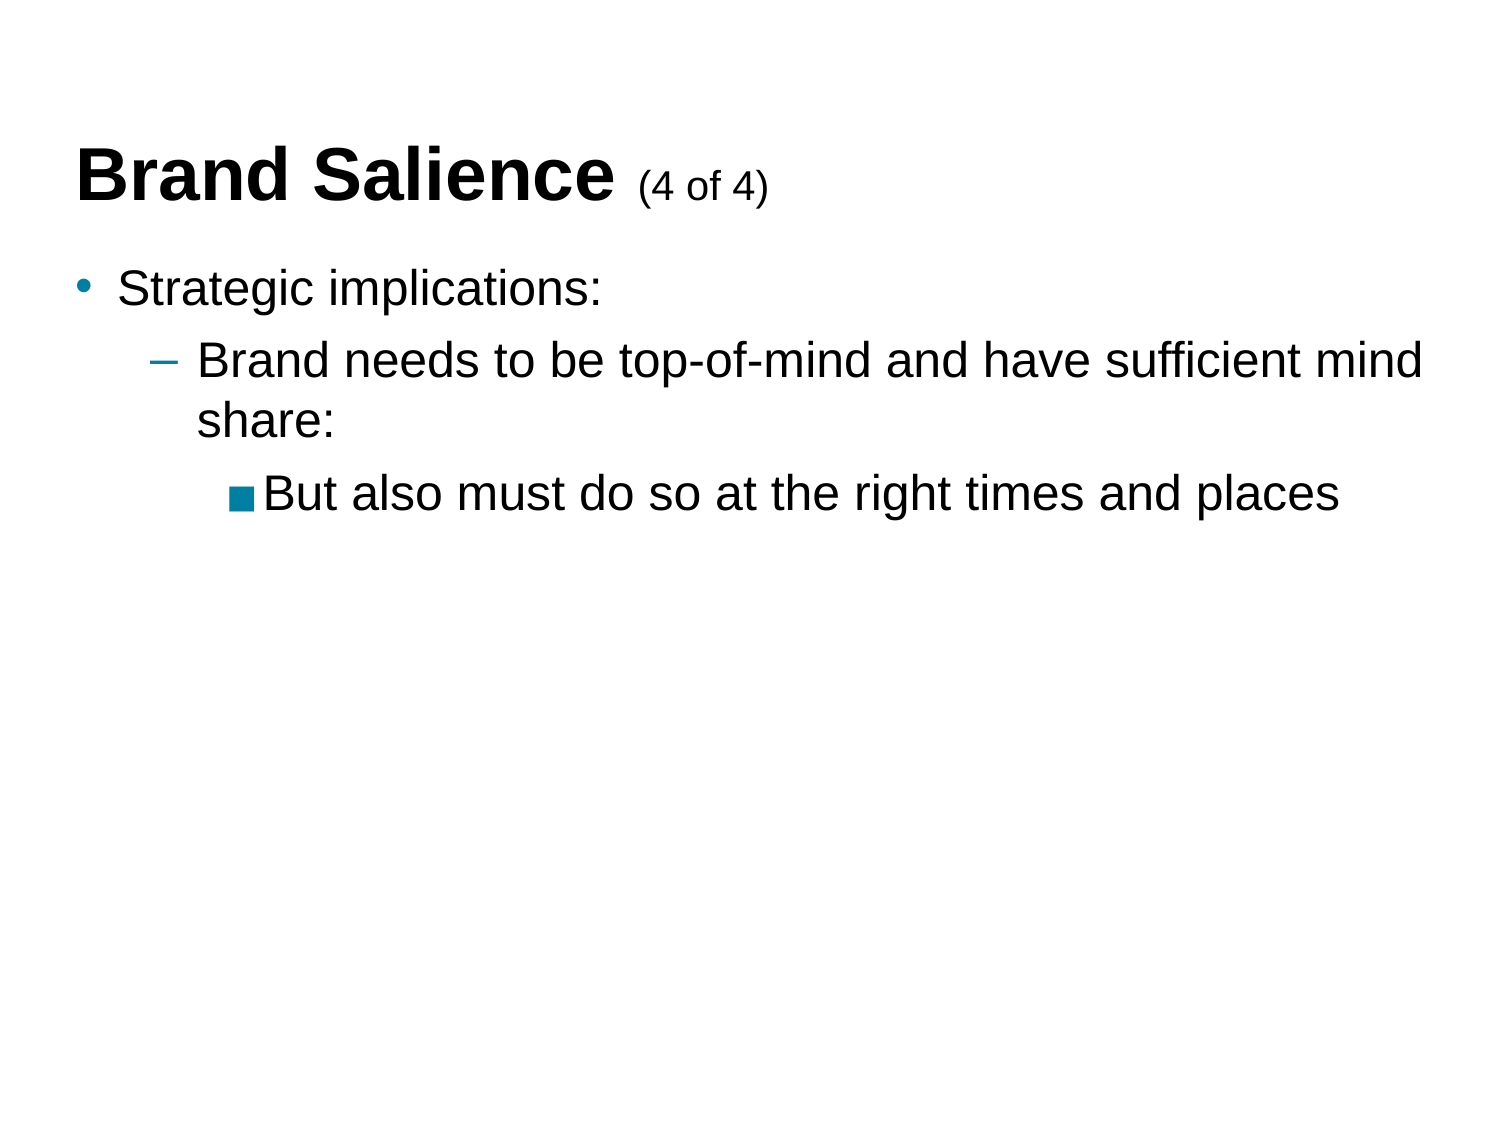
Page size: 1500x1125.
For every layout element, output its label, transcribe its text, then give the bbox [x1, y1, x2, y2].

title Brand Salience (4 of 4) [75, 35, 1425, 216]
list Strategic implications: Brand needs to be top-of-mind and have sufficient mind share: But also must do so at the right times and places [75, 255, 1425, 983]
